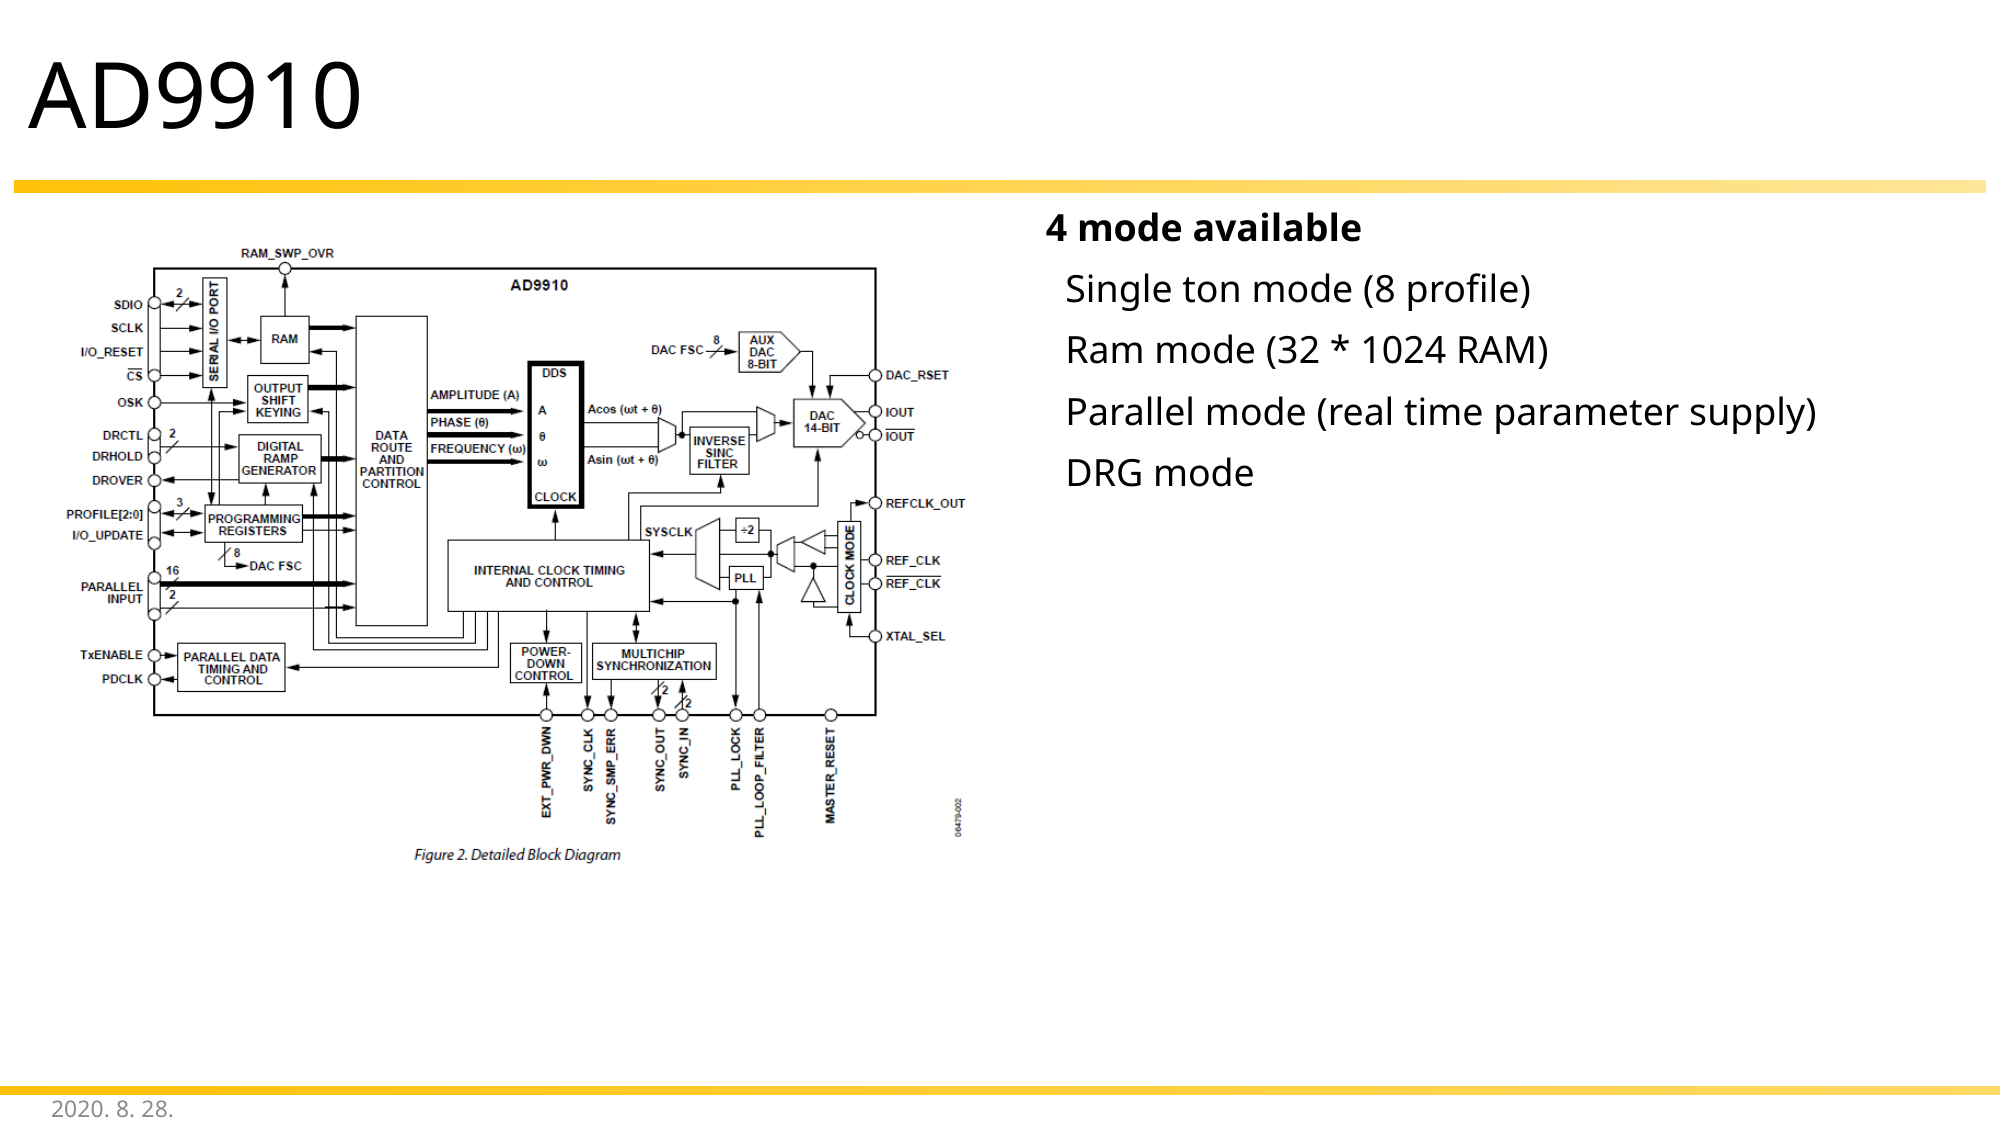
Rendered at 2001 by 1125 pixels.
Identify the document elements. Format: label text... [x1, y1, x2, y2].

slide_number 2020. 8. 28. [36, 1078, 486, 1125]
text_box sck [1008, 180, 1014, 192]
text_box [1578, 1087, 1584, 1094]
picture [35, 228, 1031, 883]
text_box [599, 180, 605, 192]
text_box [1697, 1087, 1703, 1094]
title AD9910 [13, 25, 1986, 173]
list 4 mode available Single ton mode (8 profile) Ram mode (32 * 1024 RAM) Parallel mode (real time parameter supply) DRG mode [1030, 201, 1986, 1014]
